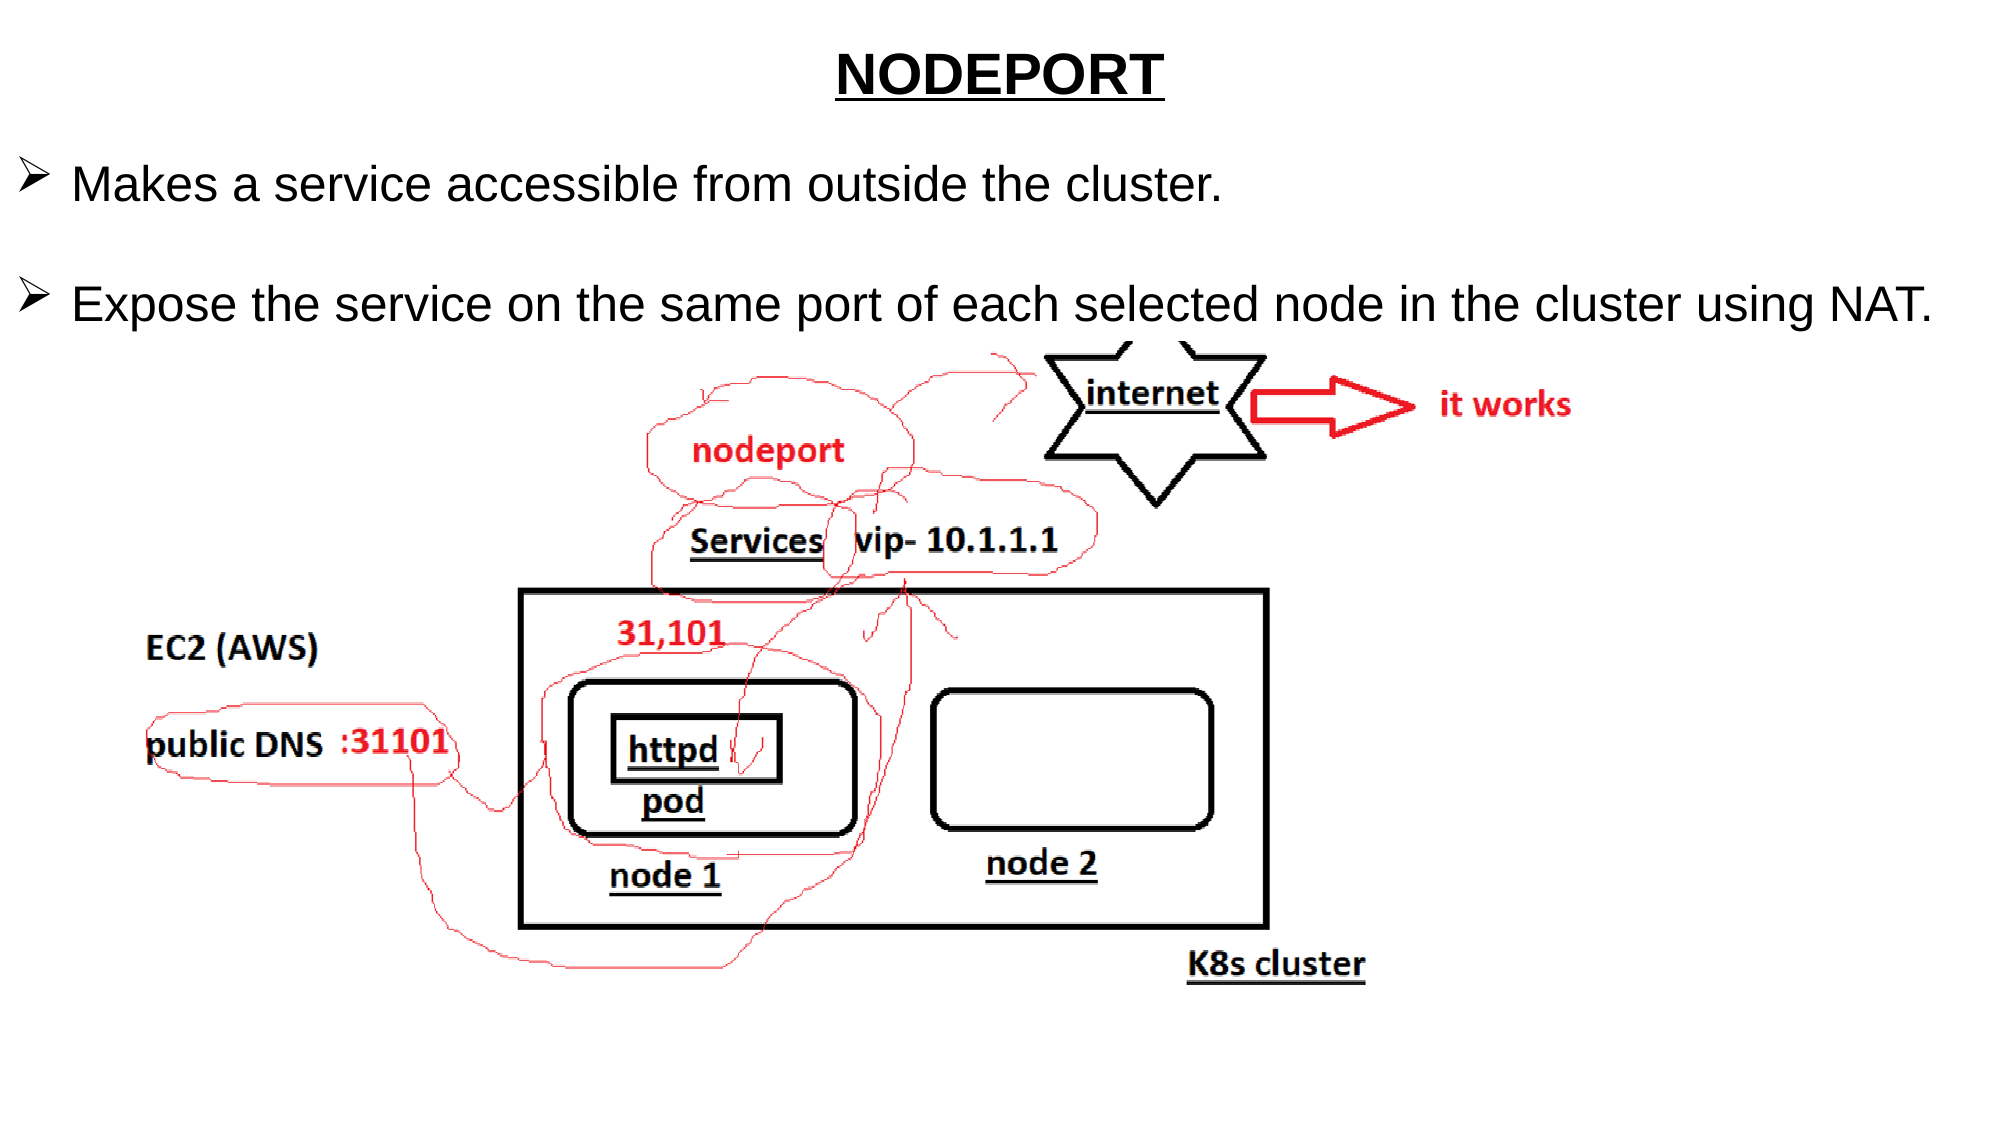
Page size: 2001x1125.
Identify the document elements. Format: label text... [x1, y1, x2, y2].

picture [116, 341, 1774, 1124]
text_box NODEPORT Makes a service accessible from outside the cluster. Expose the service on the same port of each selected node in the cluster using NAT. [0, 28, 2000, 339]
